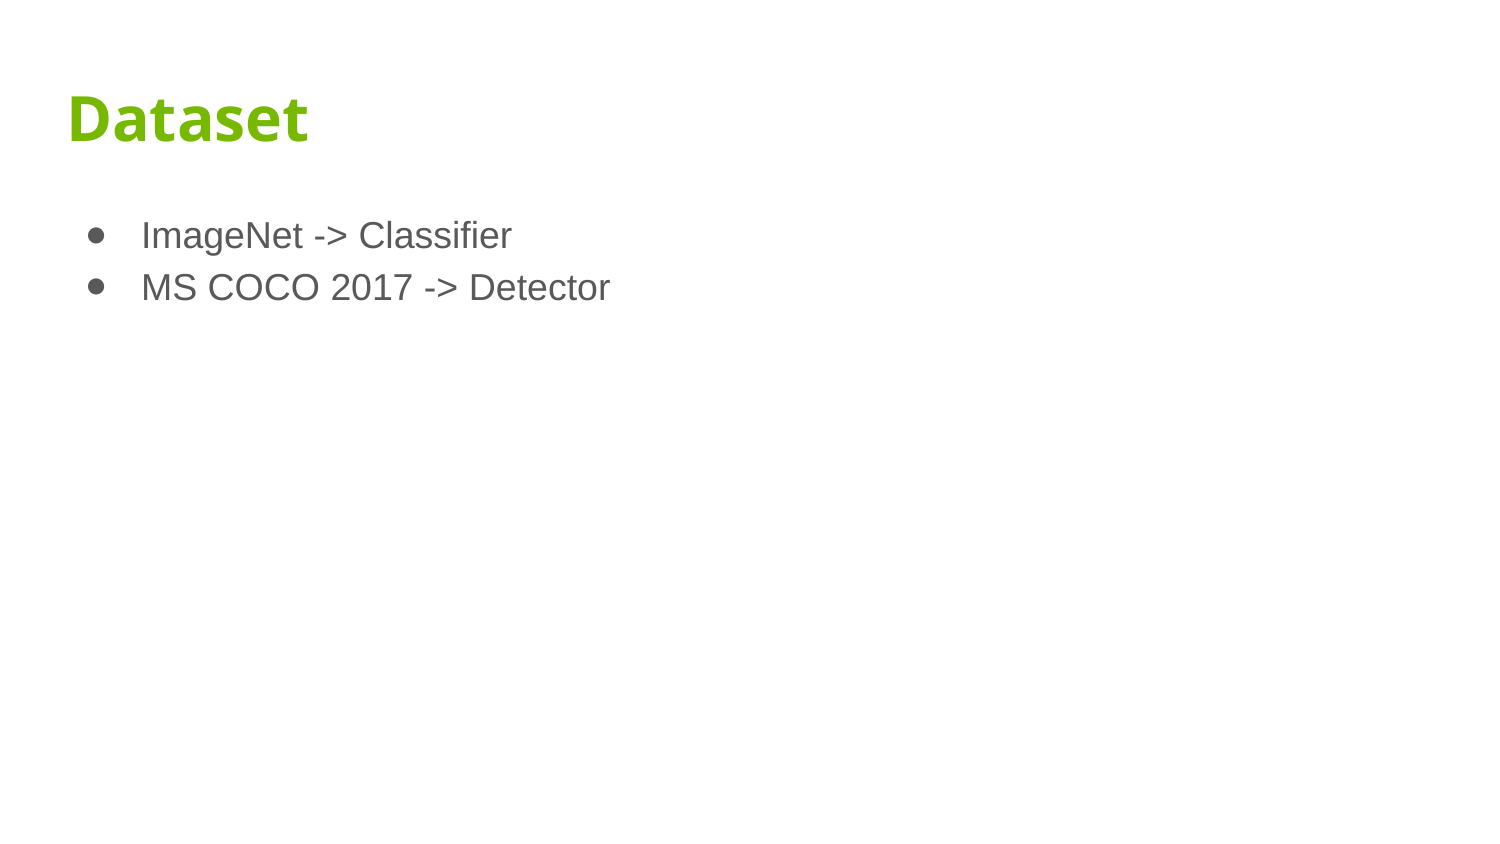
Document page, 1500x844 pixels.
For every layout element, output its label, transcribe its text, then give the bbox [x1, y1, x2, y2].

list ImageNet -> Classifier MS COCO 2017 -> Detector [51, 189, 1449, 750]
title Dataset [51, 72, 1449, 167]
